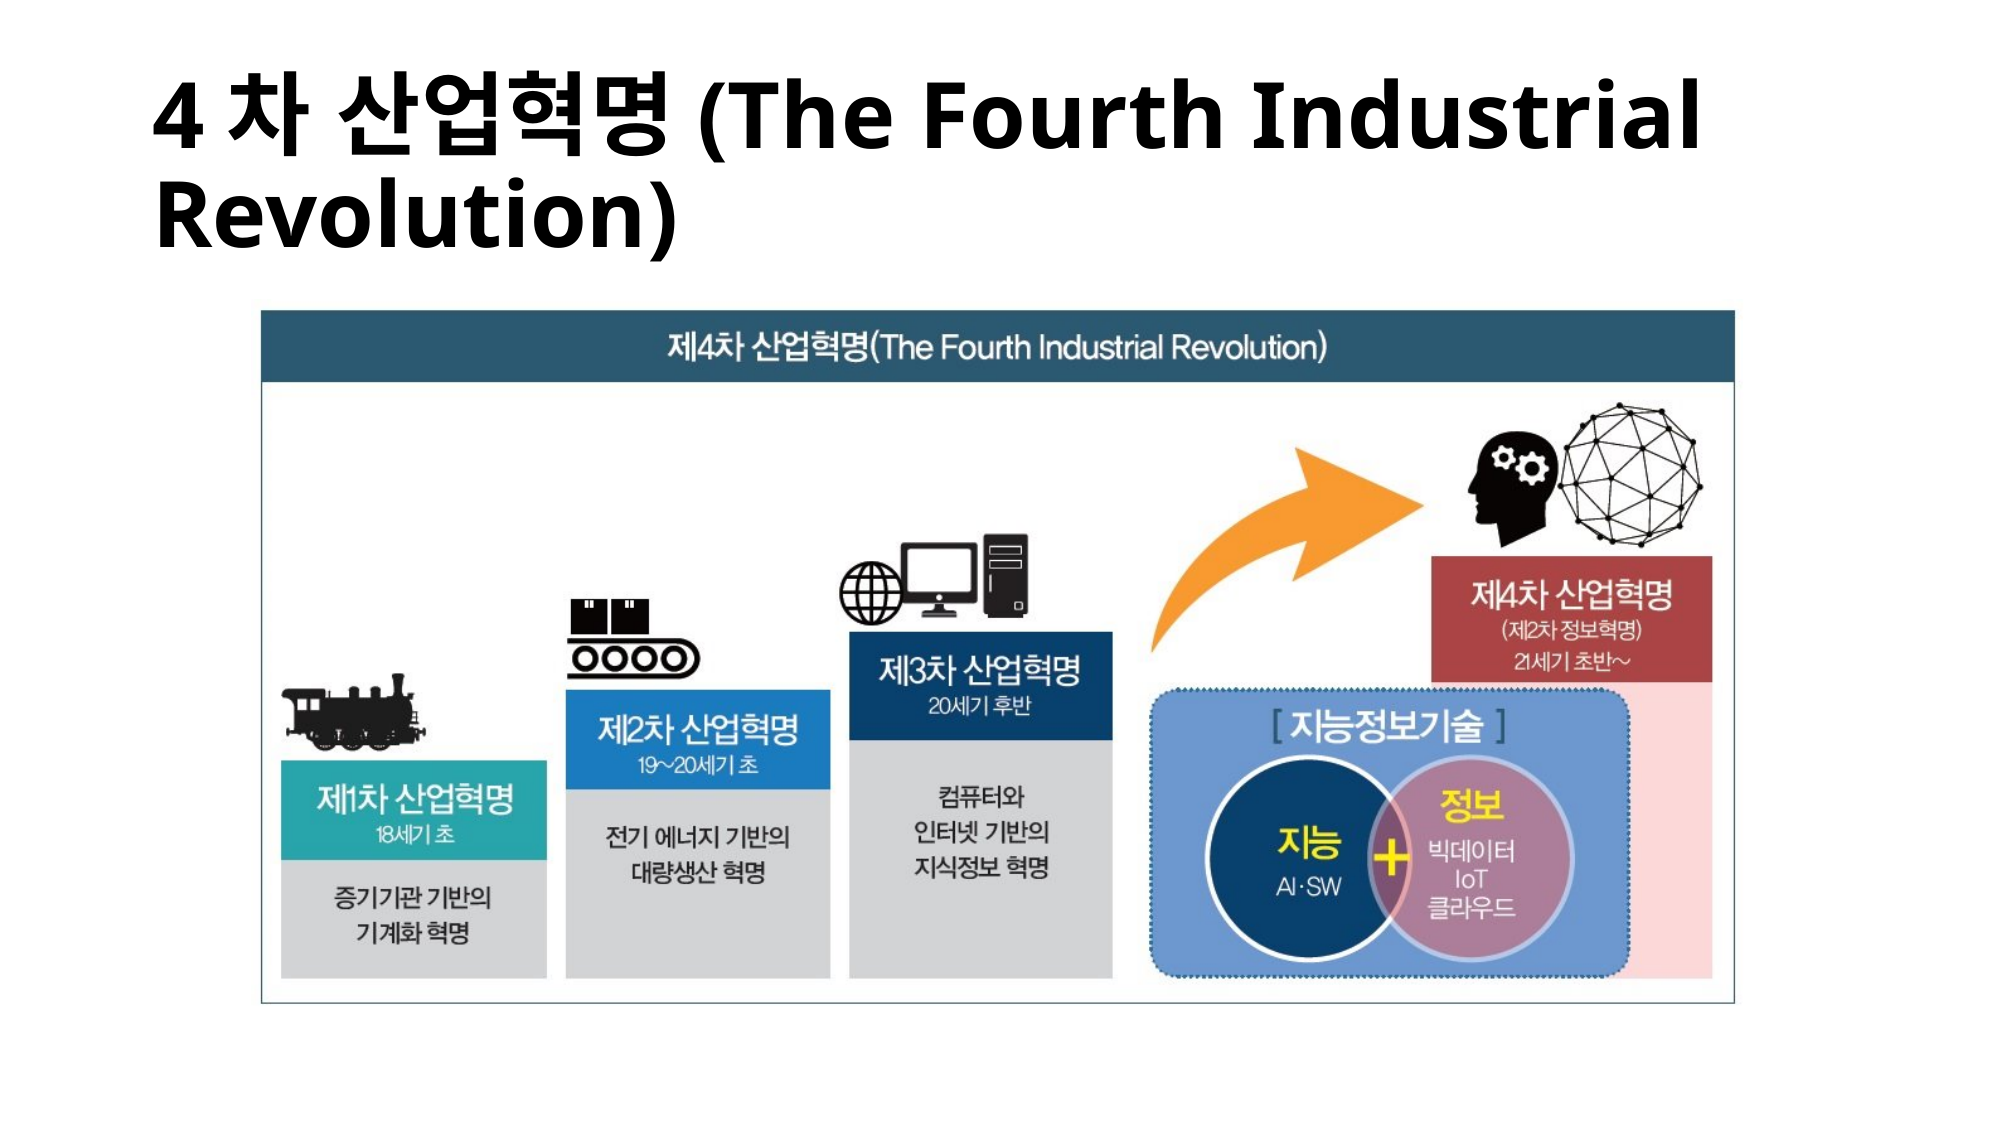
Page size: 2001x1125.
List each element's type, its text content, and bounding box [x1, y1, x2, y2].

title 4차 산업혁명(The Fourth Industrial Revolution) [137, 59, 1863, 278]
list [251, 299, 1749, 1014]
